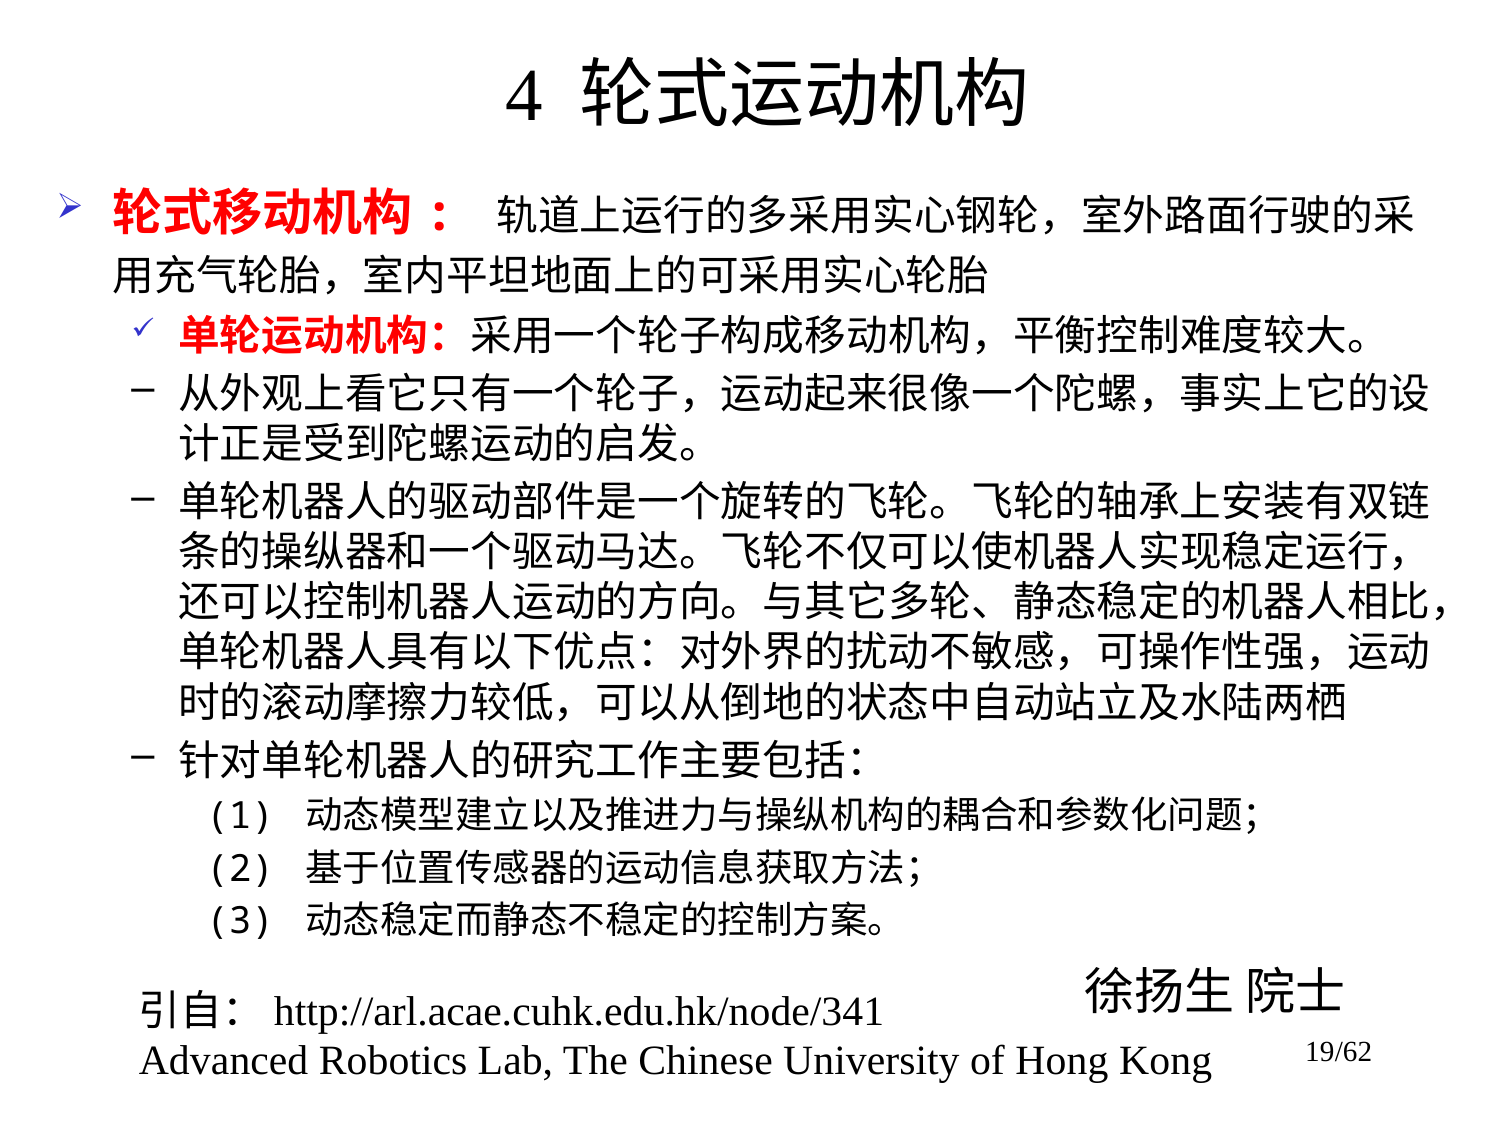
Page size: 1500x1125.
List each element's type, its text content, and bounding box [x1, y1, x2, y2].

title 4 轮式运动机构 [64, 42, 1471, 138]
list 轮式移动机构: 轨道上运行的多采用实心钢轮，室外路面行驶的采用充气轮胎，室内平坦地面上的可采用实心轮胎 单轮运动机构：采用一个轮子构成移动机构，平衡控制难度较大。 从外观上看它只有一个轮子，运动起来很像一个陀螺，事实上它的设计正是受到陀螺运动的启发。 单轮机器人的驱动部件是一个旋转的飞轮。飞轮的轴承上安装有双链条的操纵器和一个驱动马达。飞轮不仅可以使机器人实现稳定运行，还可以控制机器人运动的方向。与其它多轮、静态稳定的机器人相比，单轮机器人具有以下优点：对外界的扰动不敏感，可操作性强，运动时的滚动摩擦力较低，可以从倒地的状态中自动站立及水陆两栖 针对单轮机器人的研究工作主要包括： (1) 动态模型建立以及推进力与操纵机构的耦合和参数化问题； (2) 基于位置传感器的运动信息获取方法； (3) 动态稳定而静态不稳定的控制方案。 [41, 172, 1459, 1071]
text_box 引自：http://arl.acae.cuhk.edu.hk/node/341 Advanced Robotics Lab, The Chinese University of Hong Kong [123, 976, 1074, 1091]
slide_number 19/62 [1074, 1025, 1388, 1100]
text_box 徐扬生 院士 [1069, 952, 1361, 1027]
